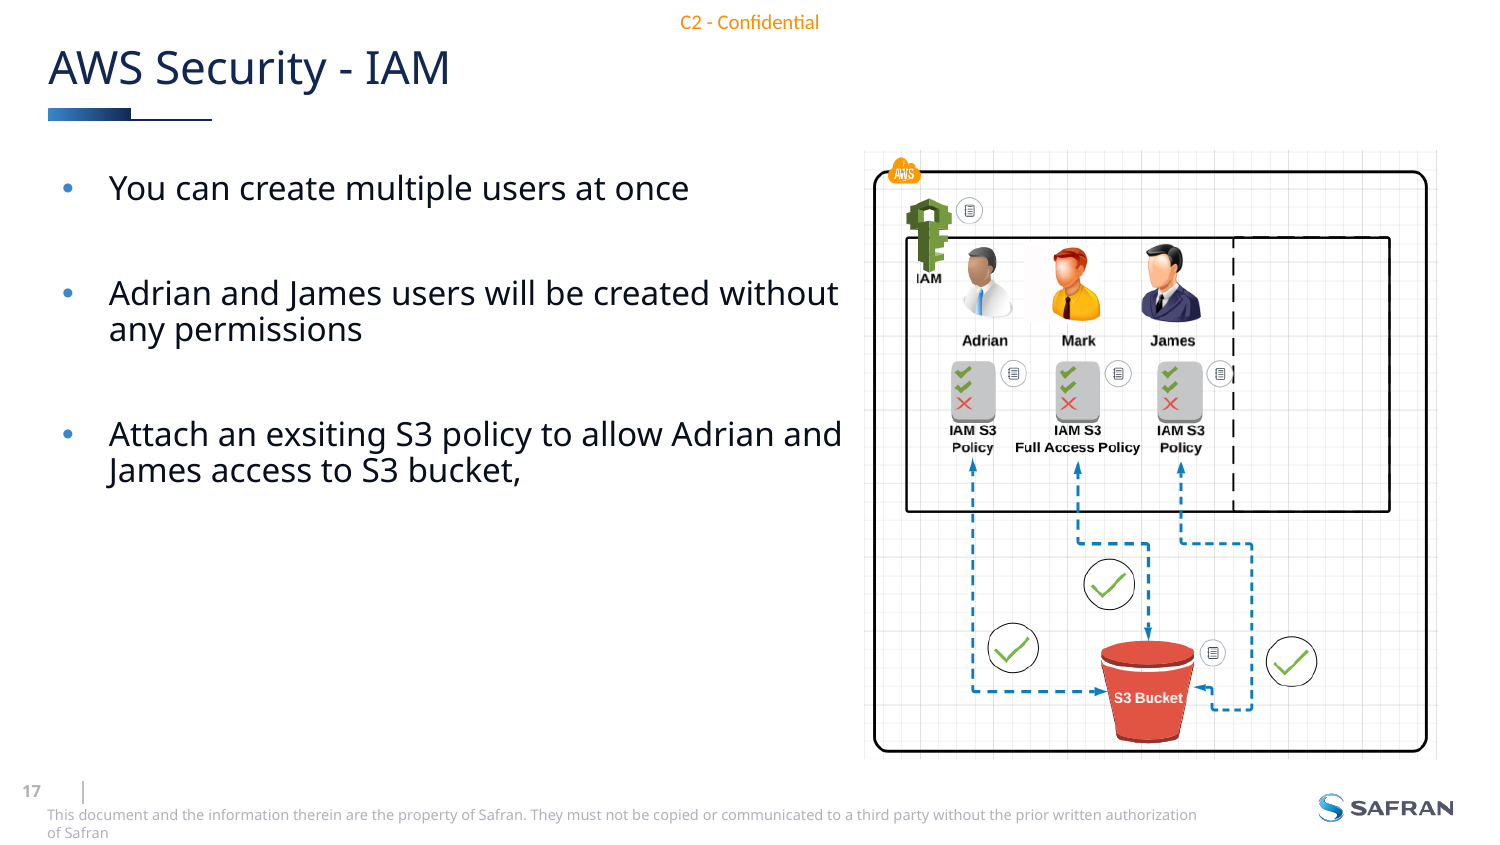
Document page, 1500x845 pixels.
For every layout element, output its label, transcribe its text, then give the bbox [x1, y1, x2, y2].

list You can create multiple users at once Adrian and James users will be created without any permissions Attach an exsiting S3 policy to allow Adrian and James access to S3 bucket, [47, 164, 858, 759]
picture [1318, 793, 1453, 822]
title AWS Security - IAM [48, 31, 1453, 102]
picture [863, 150, 1439, 759]
